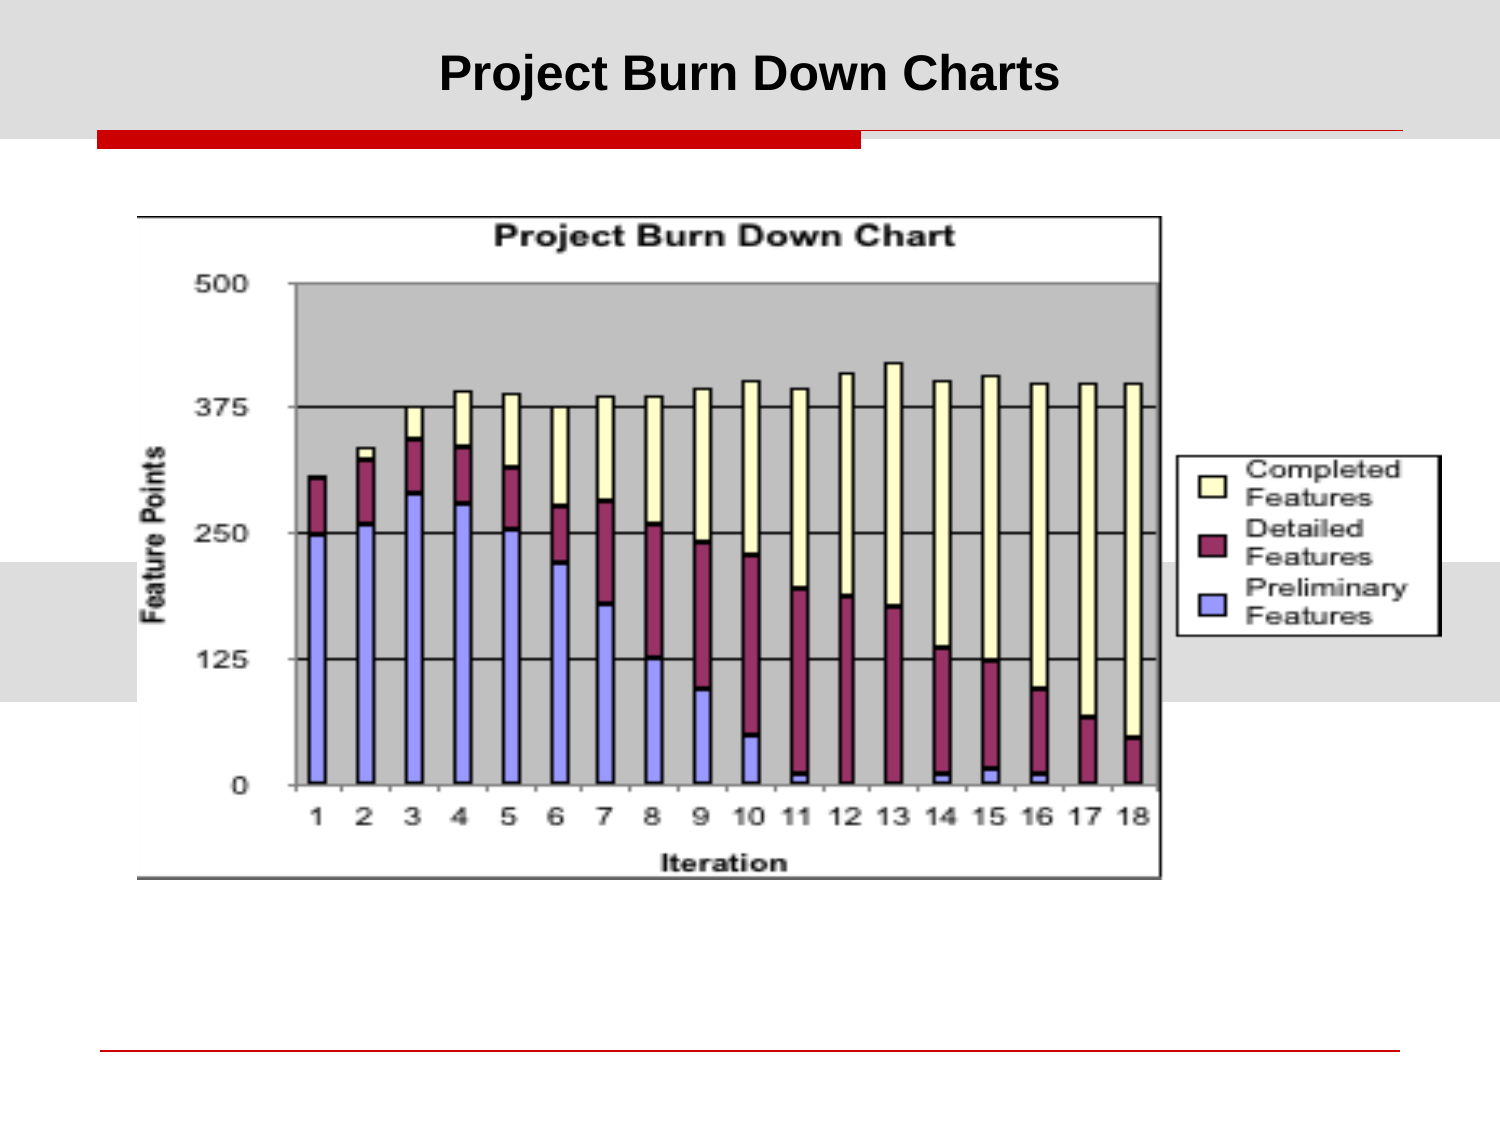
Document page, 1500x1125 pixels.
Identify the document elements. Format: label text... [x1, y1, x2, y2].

picture [0, 115, 1500, 1125]
title Project Burn Down Charts [0, 0, 1500, 115]
